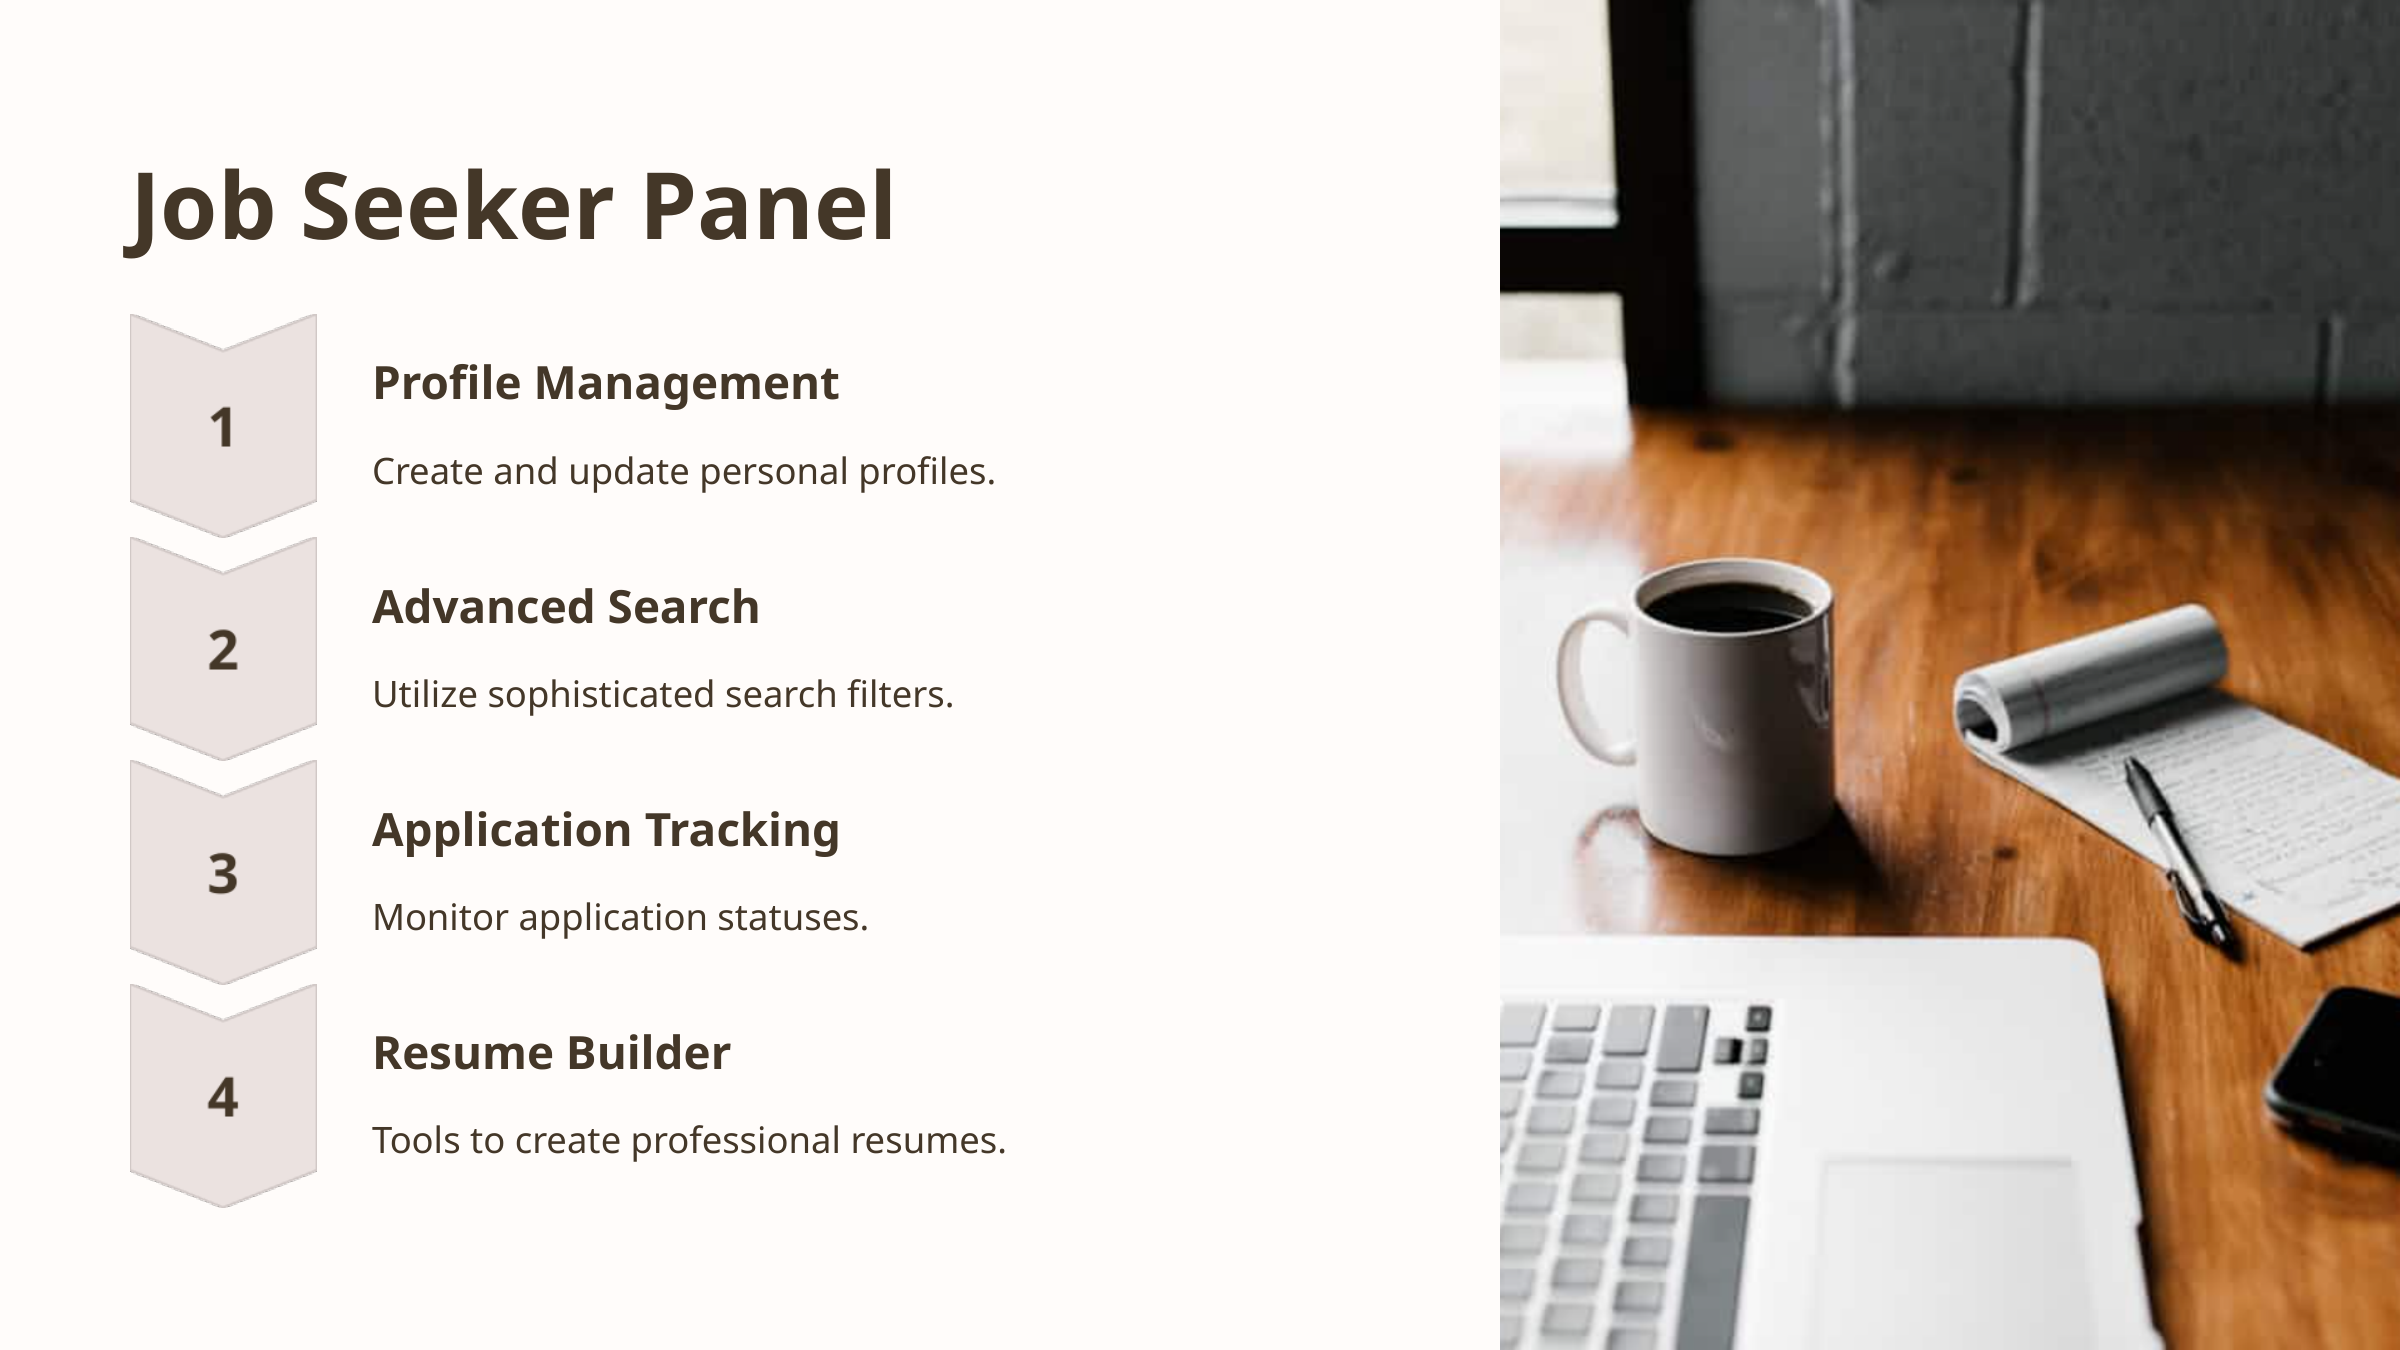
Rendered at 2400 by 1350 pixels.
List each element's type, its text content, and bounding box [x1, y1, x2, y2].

picture [1499, 0, 2400, 1350]
text_box Job Seeker Panel [130, 142, 1061, 259]
text_box Profile Management [371, 351, 838, 410]
text_box Utilize sophisticated search filters. [372, 655, 1370, 715]
text_box Create and update personal profiles. [372, 432, 1370, 492]
text_box Advanced Search [371, 574, 838, 634]
text_box Tools to create professional resumes. [372, 1101, 1370, 1162]
picture [130, 314, 317, 1208]
text_box Resume Builder [371, 1021, 838, 1080]
text_box Monitor application statuses. [372, 878, 1370, 939]
text_box Application Tracking [371, 798, 838, 857]
